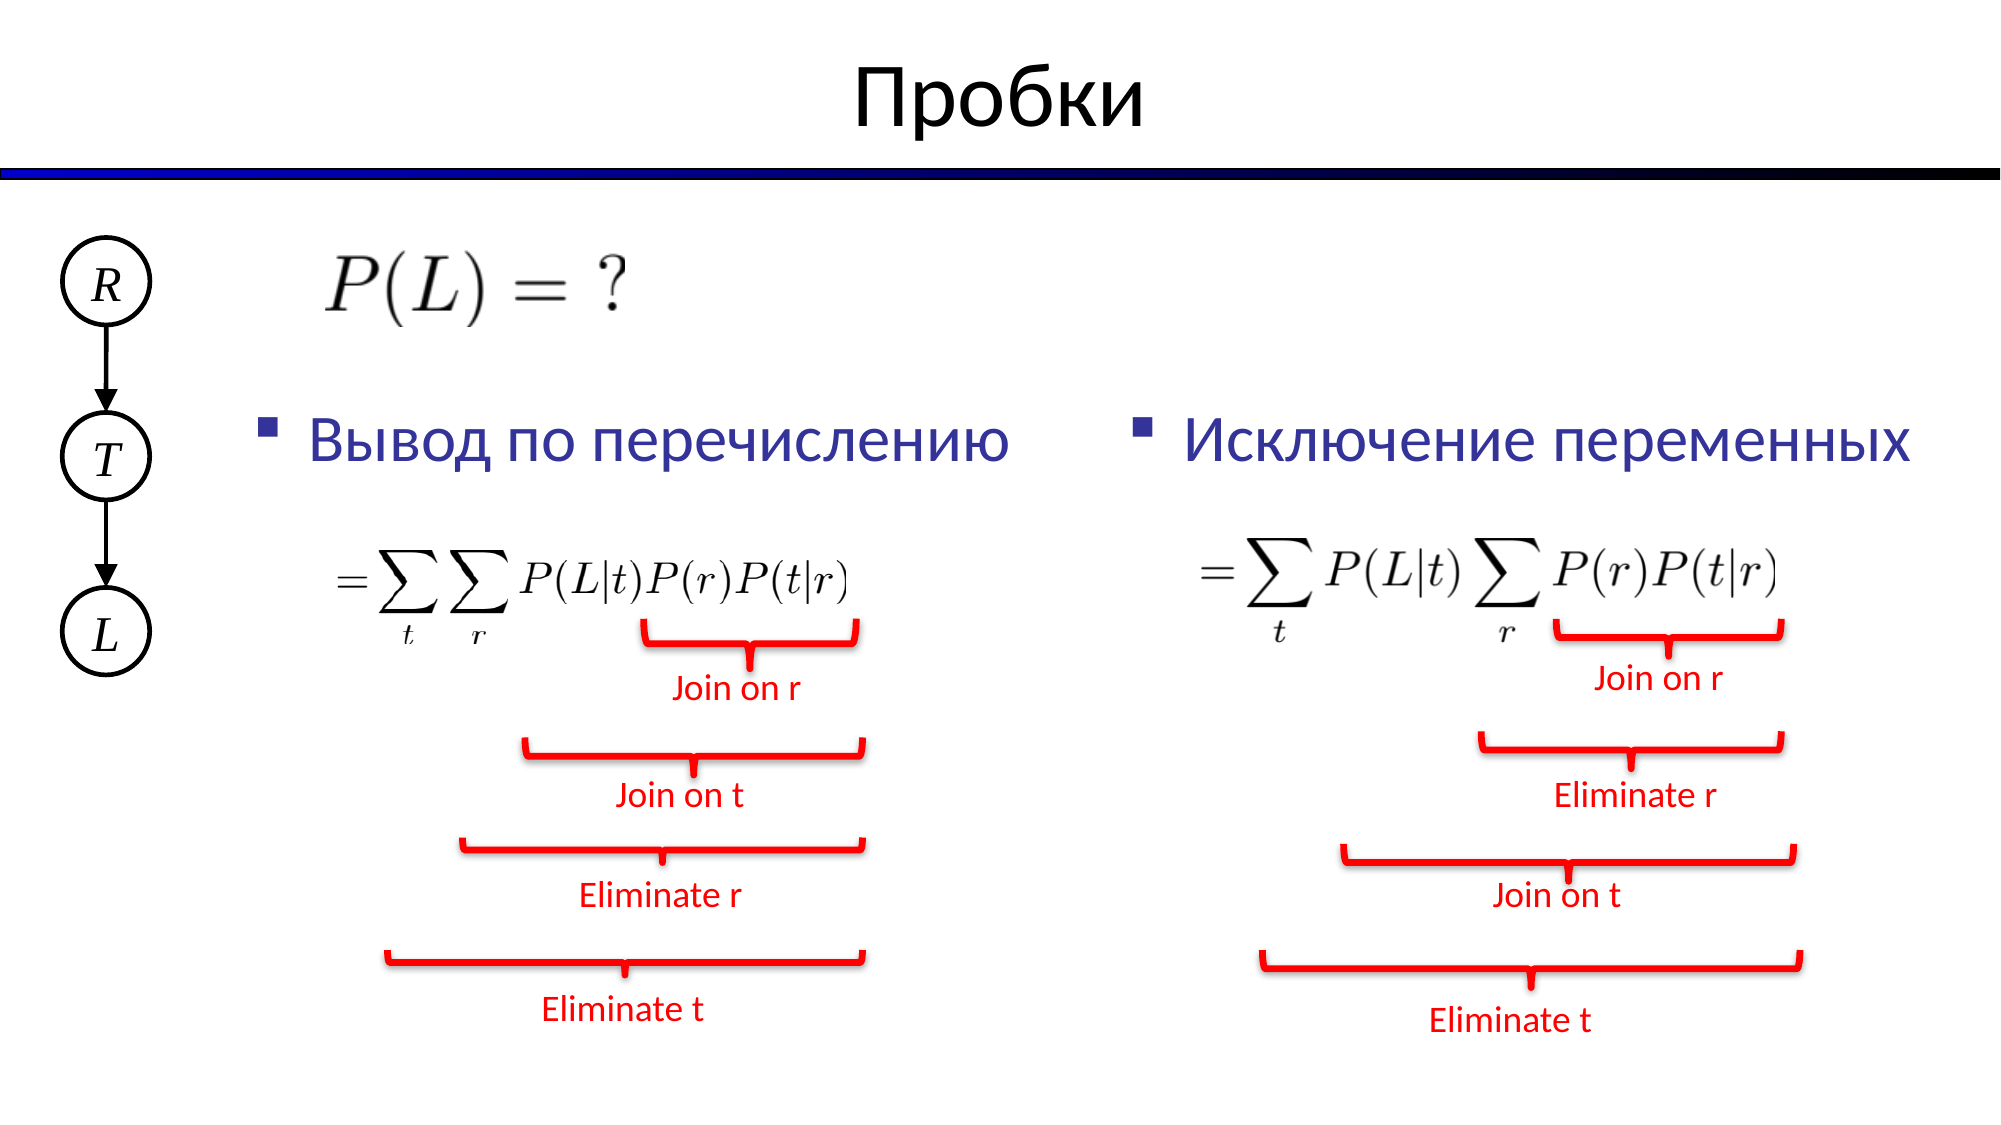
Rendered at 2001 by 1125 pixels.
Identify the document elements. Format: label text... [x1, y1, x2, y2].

text_box [460, 837, 865, 865]
text_box R [62, 237, 150, 325]
text_box [1666, 651, 1671, 659]
title Пробки [0, 0, 2000, 184]
picture [337, 549, 846, 645]
text_box [850, 618, 859, 646]
picture [324, 249, 626, 328]
text_box Join on t [600, 766, 760, 823]
text_box Eliminate r [564, 862, 758, 923]
text_box [1779, 618, 1784, 640]
text_box [746, 653, 753, 671]
text_box [1479, 731, 1784, 771]
picture [1199, 537, 1776, 643]
text_box Join on r [1579, 651, 1739, 706]
text_box [1341, 843, 1796, 884]
text_box Eliminate t [1414, 987, 1607, 1048]
text_box [1260, 949, 1803, 990]
text_box Join on r [657, 655, 817, 716]
text_box Eliminate t [526, 976, 720, 1037]
text_box [522, 737, 865, 778]
text_box [385, 949, 865, 978]
text_box Join on t [1477, 873, 1637, 923]
text_box Исключение переменных [1112, 387, 1963, 955]
text_box T [62, 412, 150, 500]
list Вывод по перечислению [237, 387, 1038, 956]
text_box L [62, 587, 150, 675]
text_box Eliminate r [1539, 762, 1733, 823]
